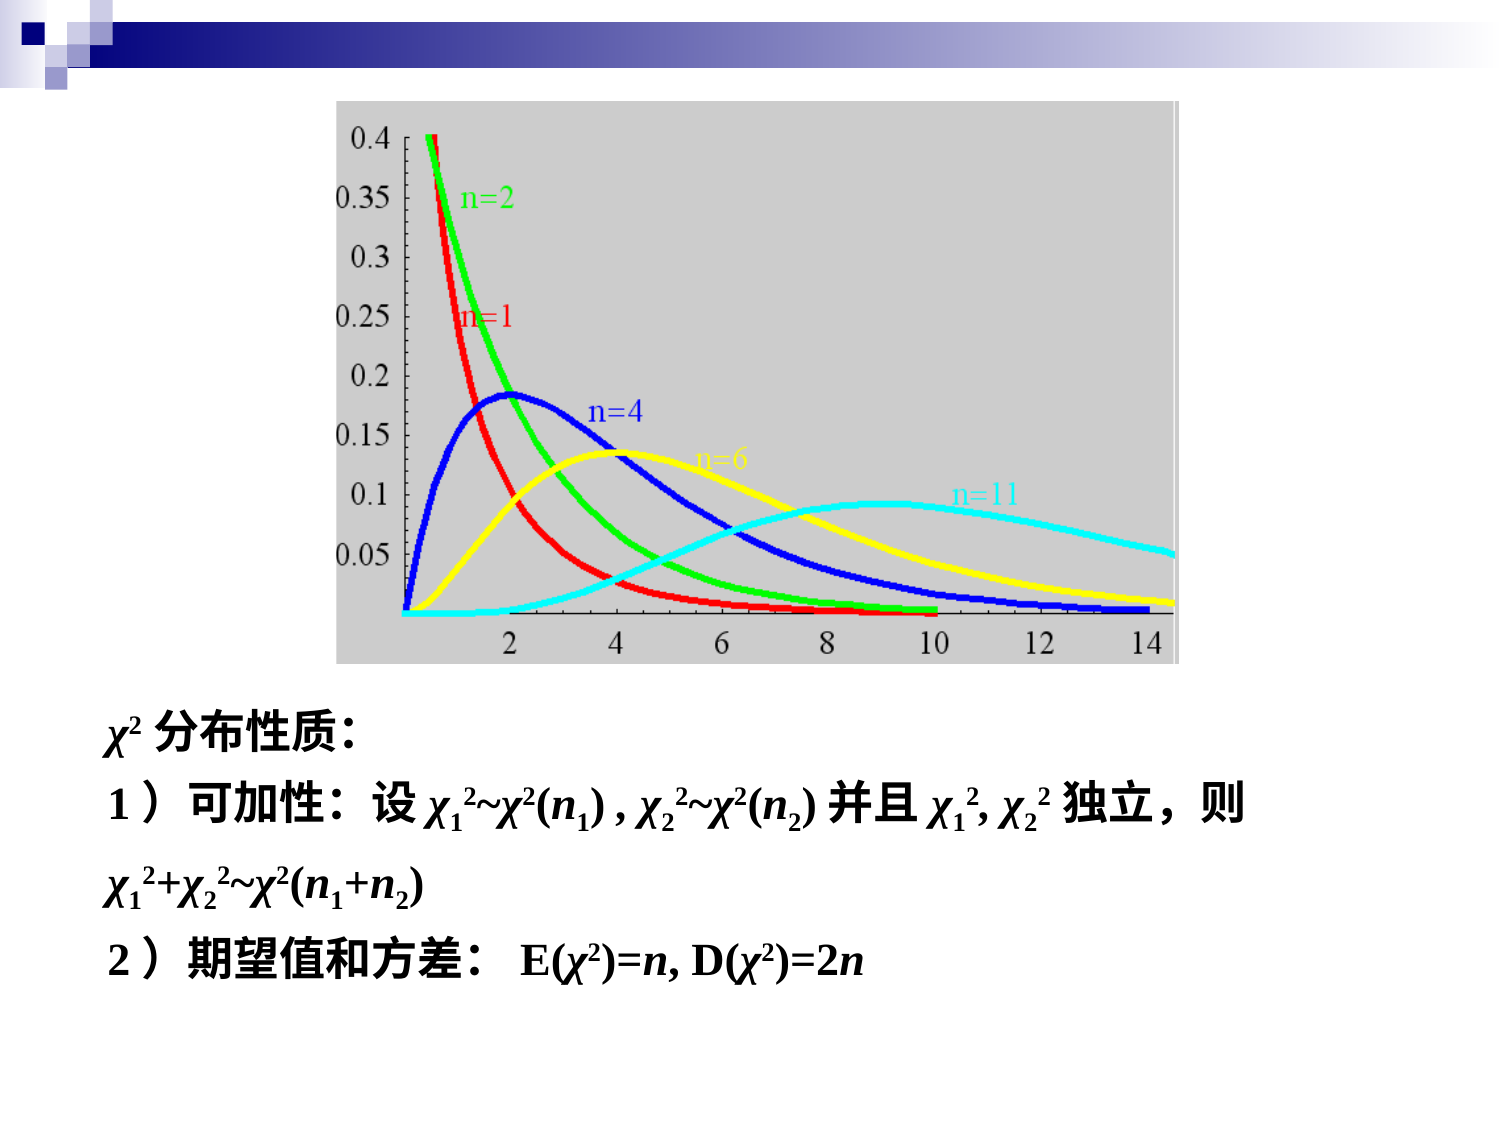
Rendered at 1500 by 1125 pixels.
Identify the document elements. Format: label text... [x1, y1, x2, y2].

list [336, 101, 1179, 664]
text_box χ2分布性质： 1）可加性：设χ12~χ2(n1) , χ22~χ2(n2)并且χ12, χ22独立，则χ12+χ22~χ2(n1+n2) 2）期望值和方差：E(χ2)=n, D(χ2)=2n [92, 681, 1423, 992]
